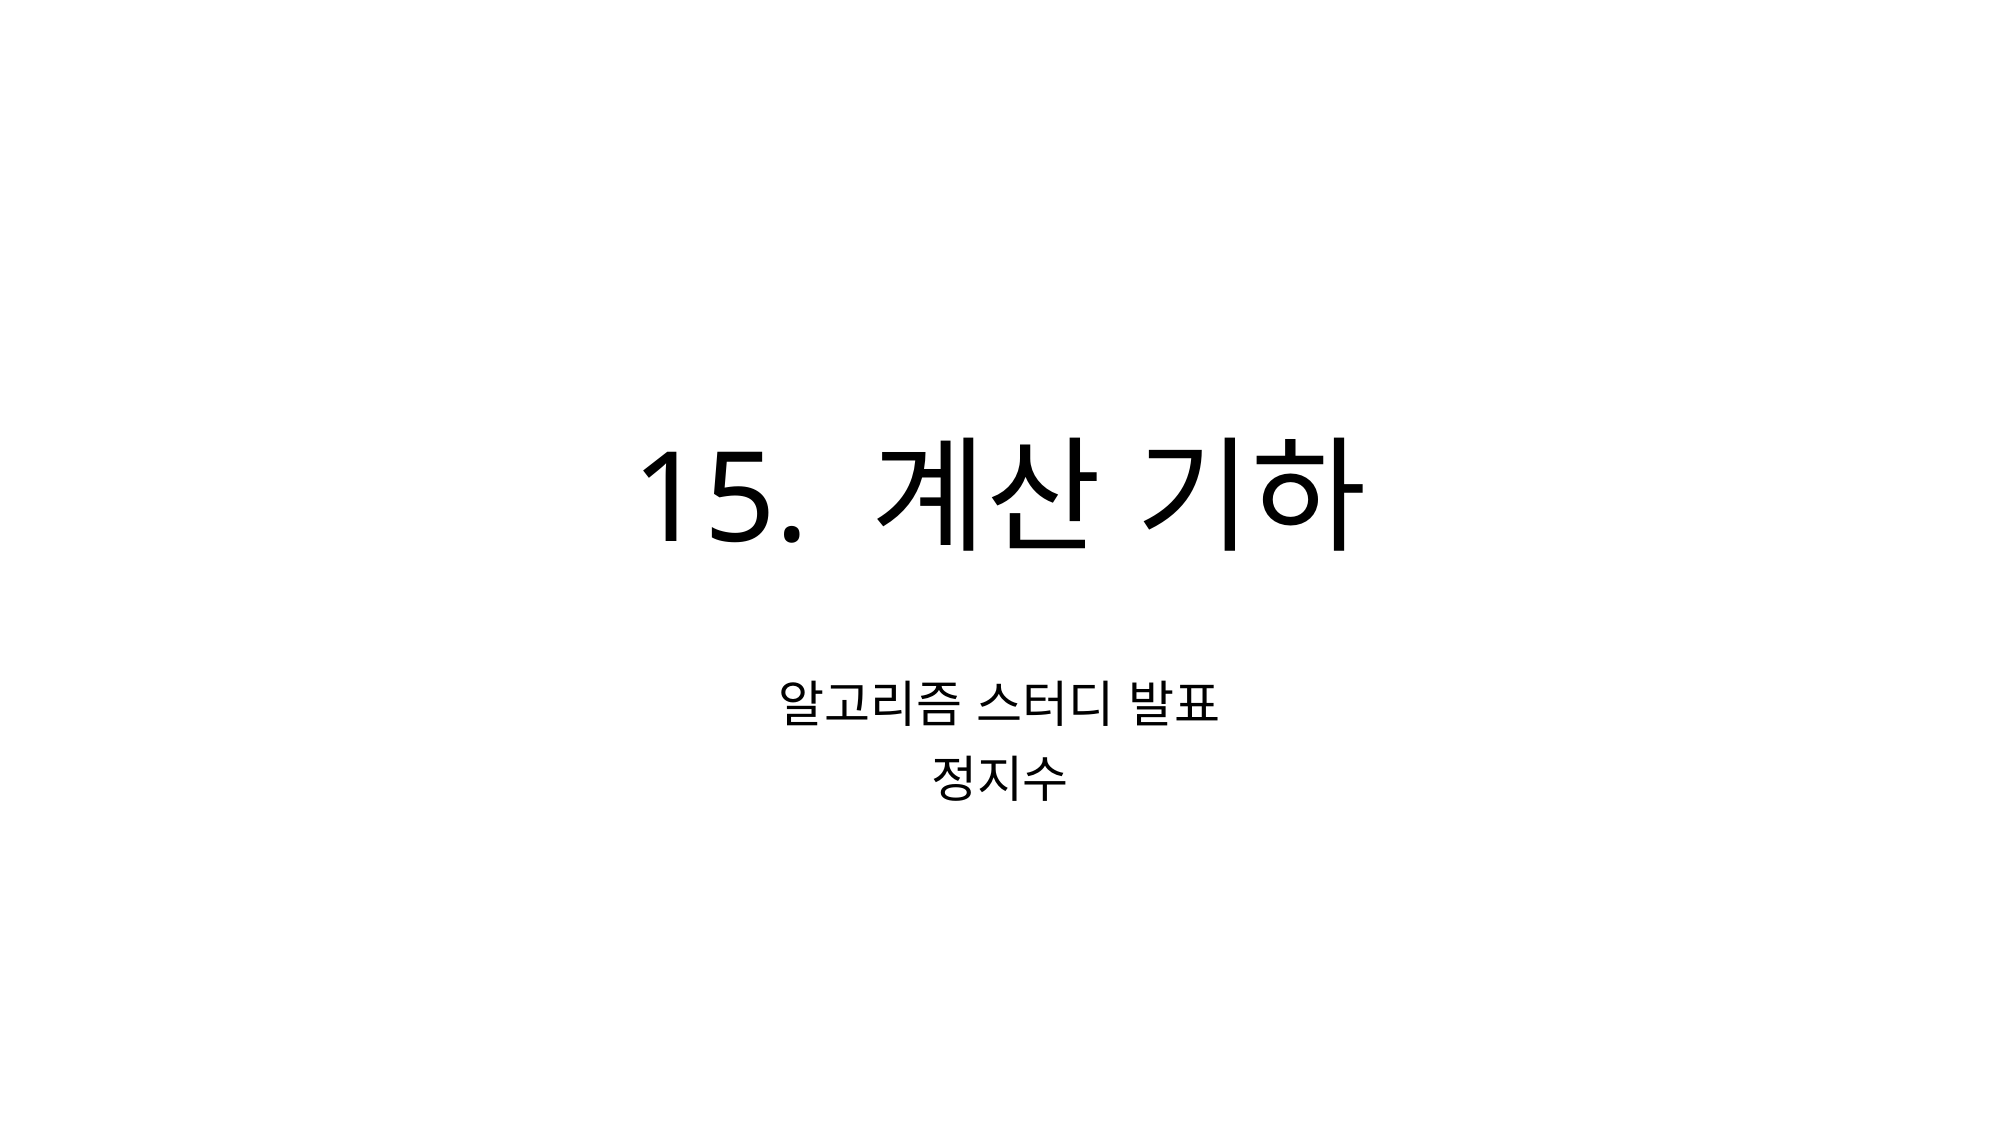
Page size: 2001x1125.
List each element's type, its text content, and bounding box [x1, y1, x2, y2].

title 15. 계산 기하 [249, 184, 1750, 576]
subtitle 알고리즘 스터디 발표 정지수 [249, 590, 1750, 863]
